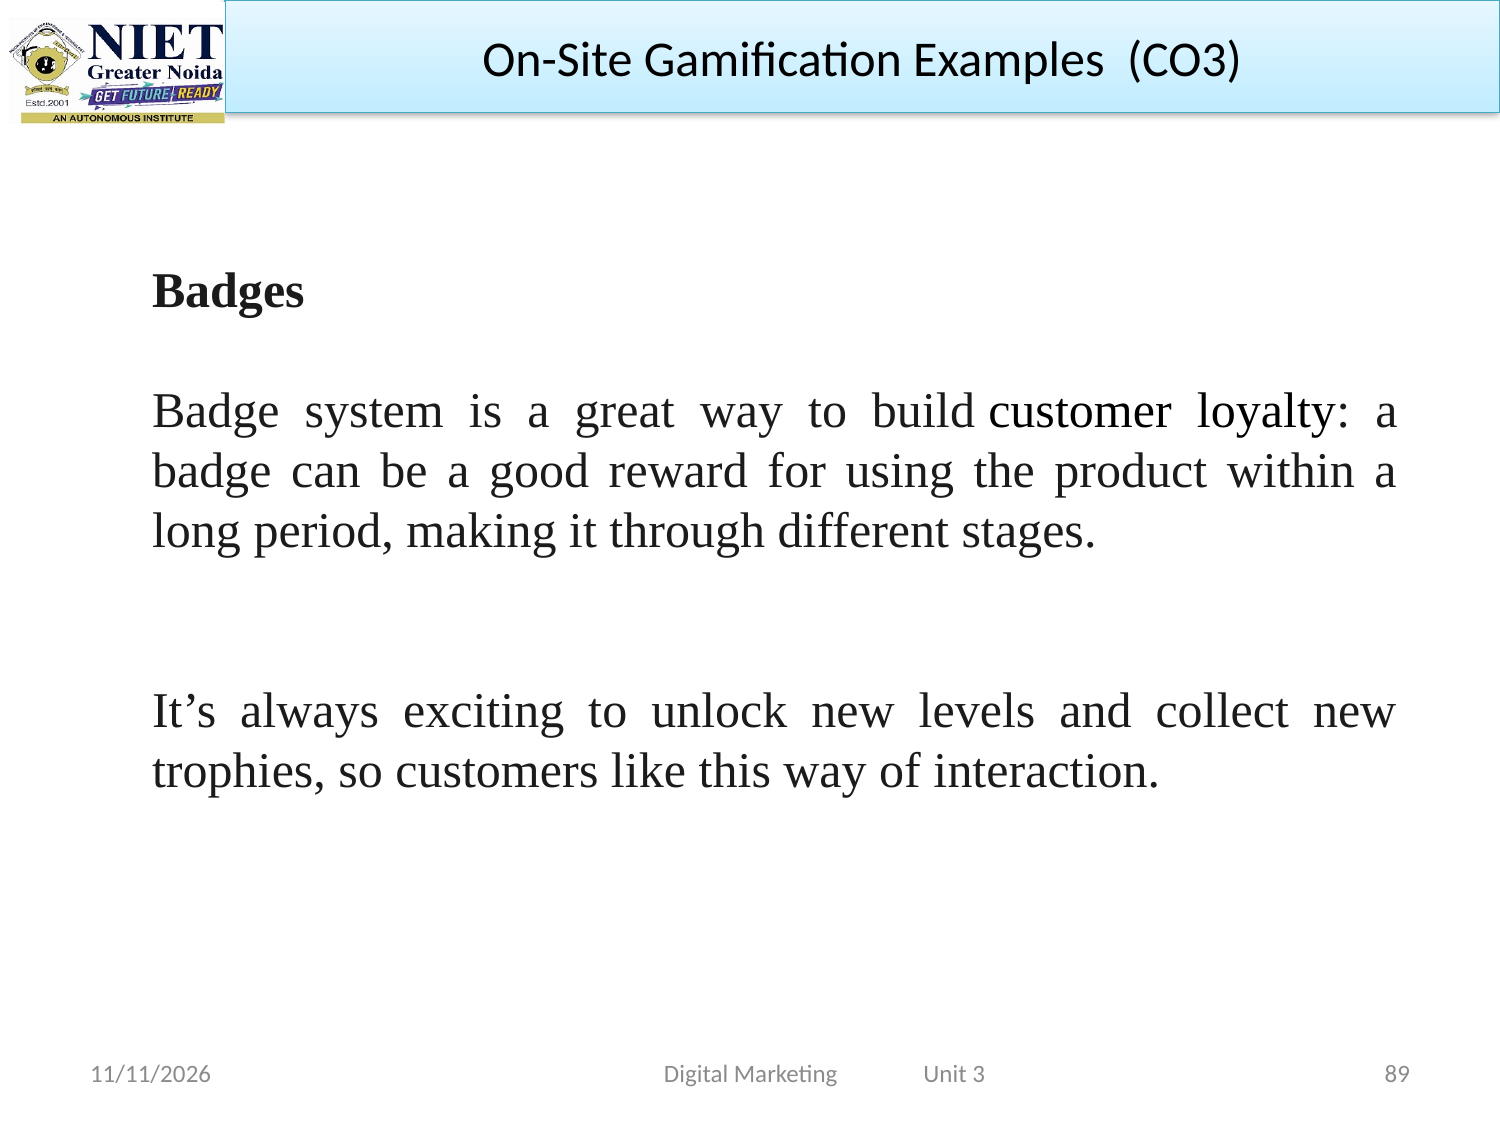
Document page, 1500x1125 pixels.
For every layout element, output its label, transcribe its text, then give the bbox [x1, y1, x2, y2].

picture [9, 1, 226, 153]
footer Digital Marketing Unit 3 [412, 1042, 1074, 1103]
slide_number 89 [1074, 1042, 1425, 1103]
text_box Badges Badge system is a great way to build customer loyalty: a badge can be a good reward for using the product within a long period, making it through different stages. It’s always exciting to unlock new levels and collect new trophies, so customers like this way of interaction. [137, 250, 1413, 865]
slide_number 28-May-24 [75, 1042, 412, 1103]
text_box On-Site Gamification Examples (CO3) [224, 0, 1500, 113]
